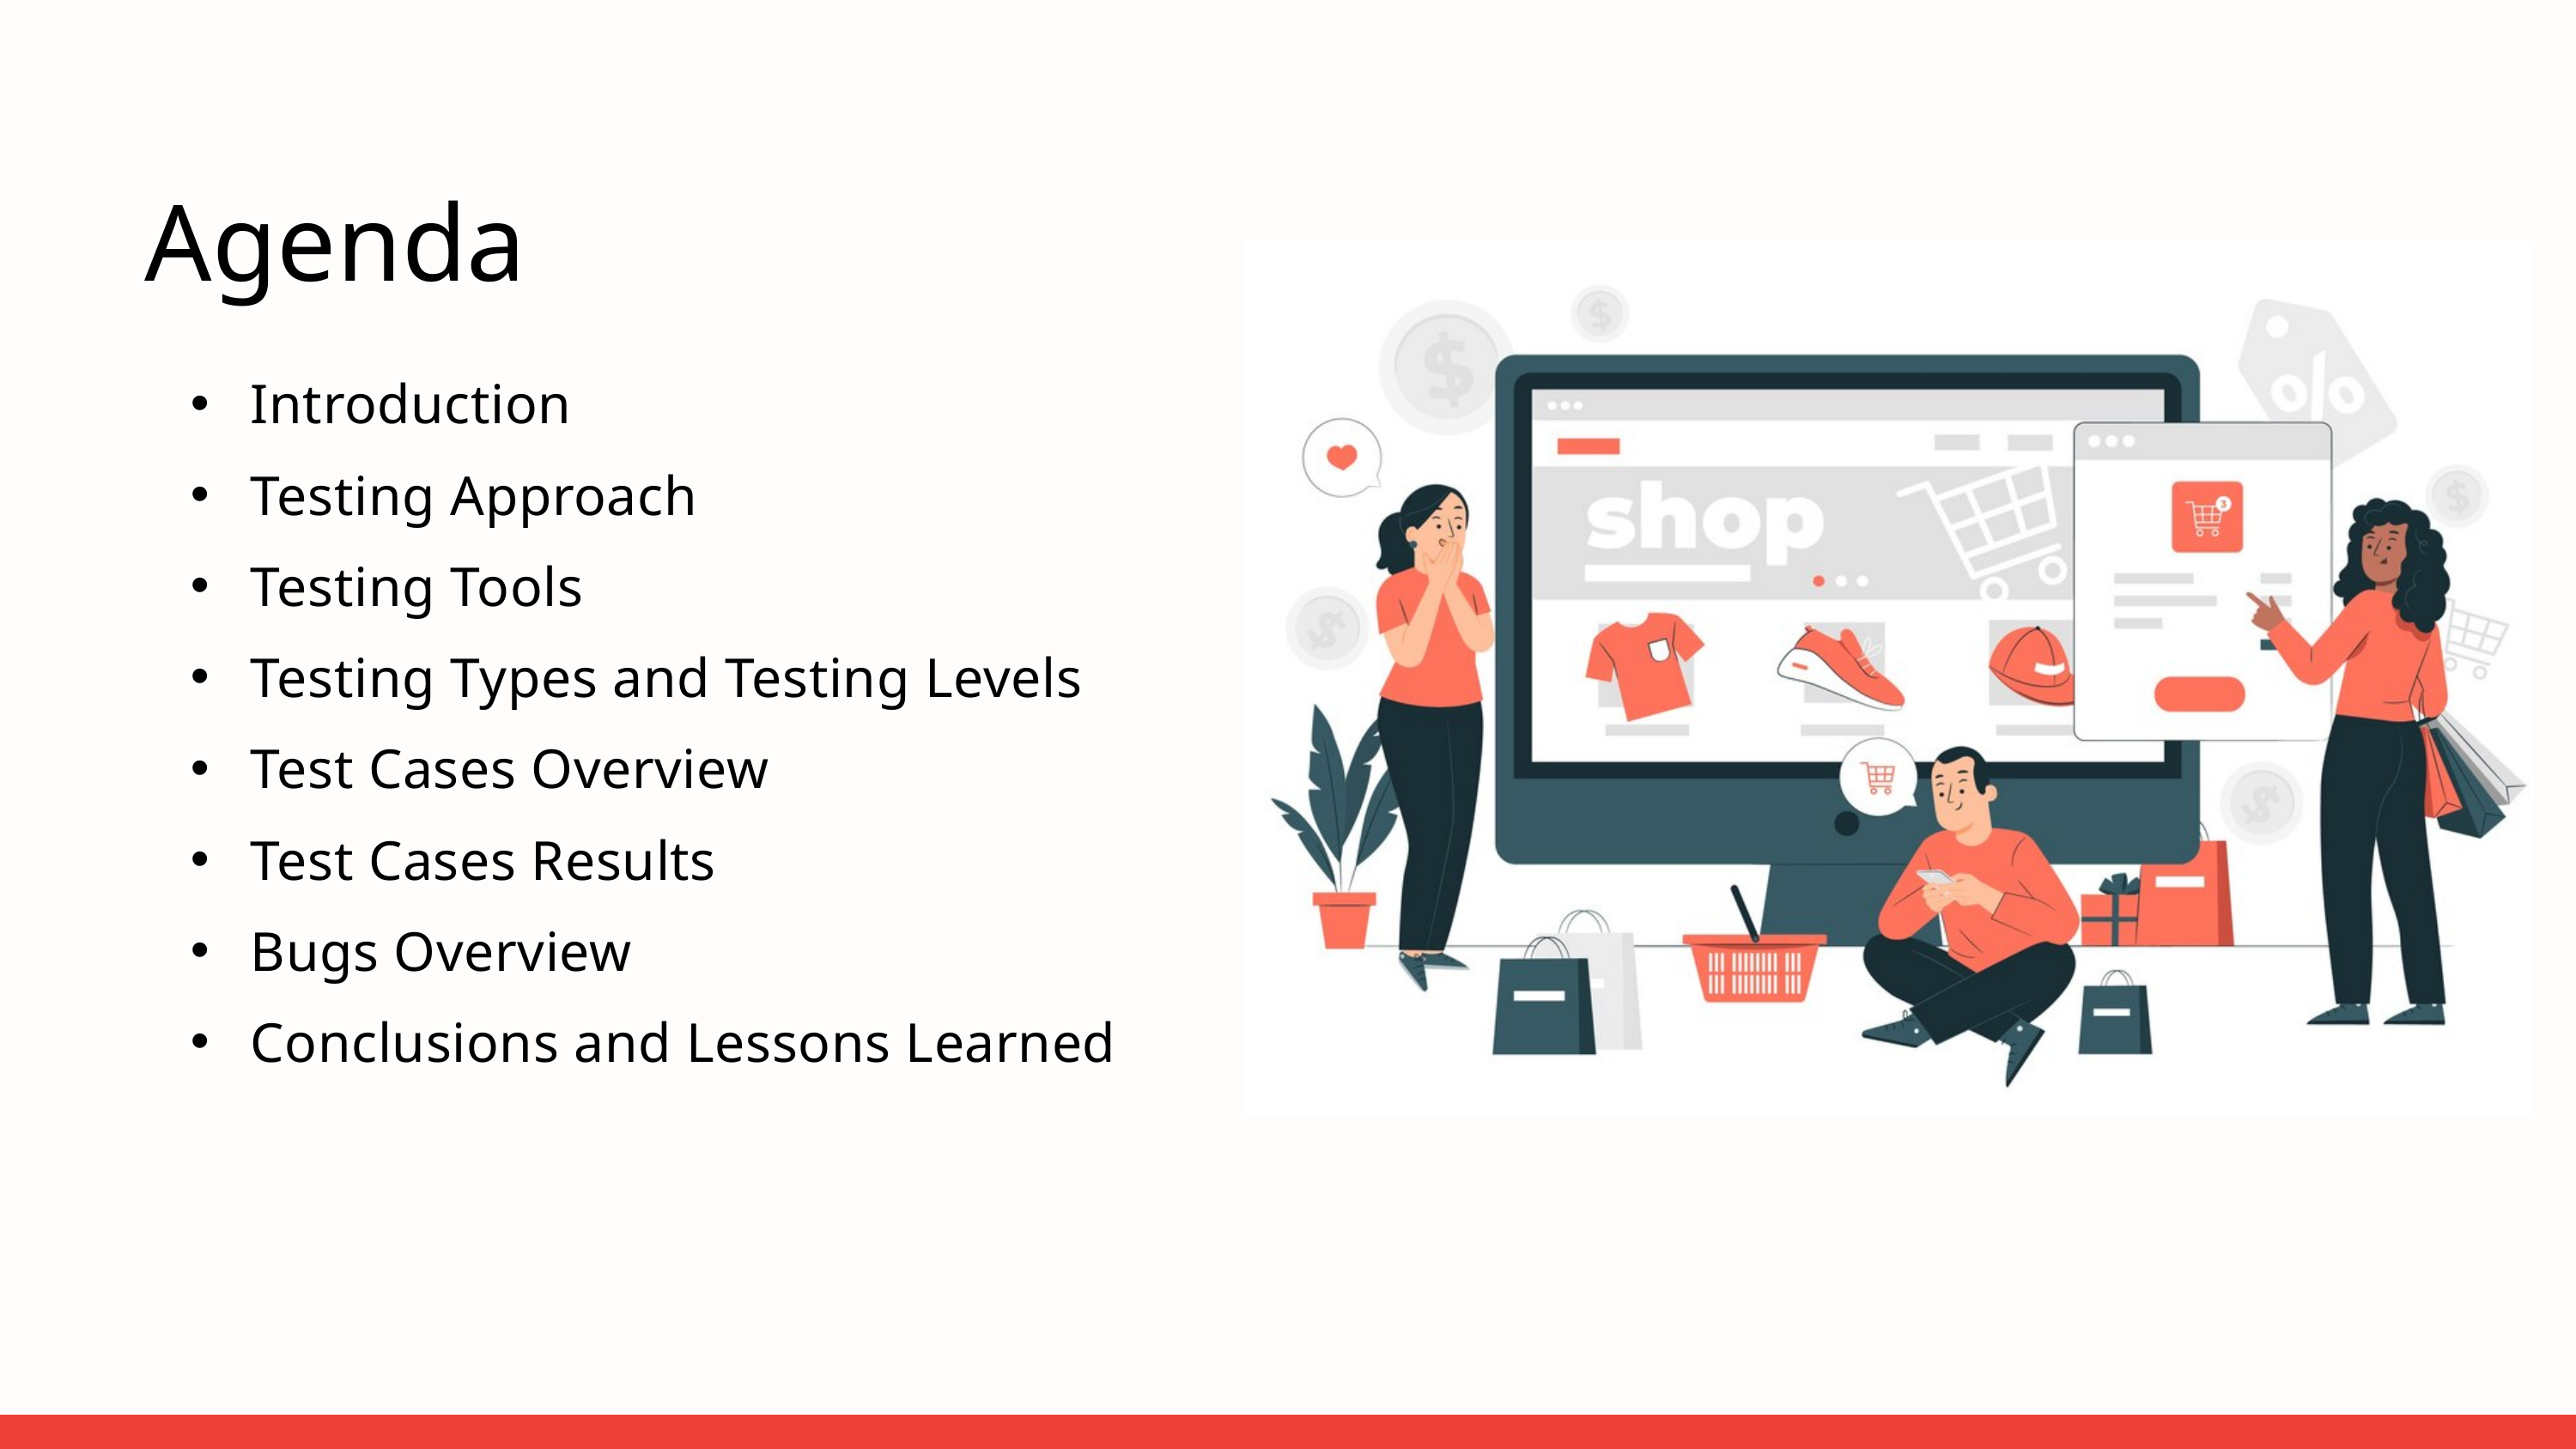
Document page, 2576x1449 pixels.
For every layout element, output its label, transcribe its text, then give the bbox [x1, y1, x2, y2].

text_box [0, 1414, 2576, 1449]
text_box [1244, 241, 2535, 1115]
text_box Introduction Testing Approach Testing Tools Testing Types and Testing Levels Test Cases Overview Test Cases Results Bugs Overview Conclusions and Lessons Learned [144, 343, 1170, 1073]
text_box Agenda [144, 154, 1170, 302]
